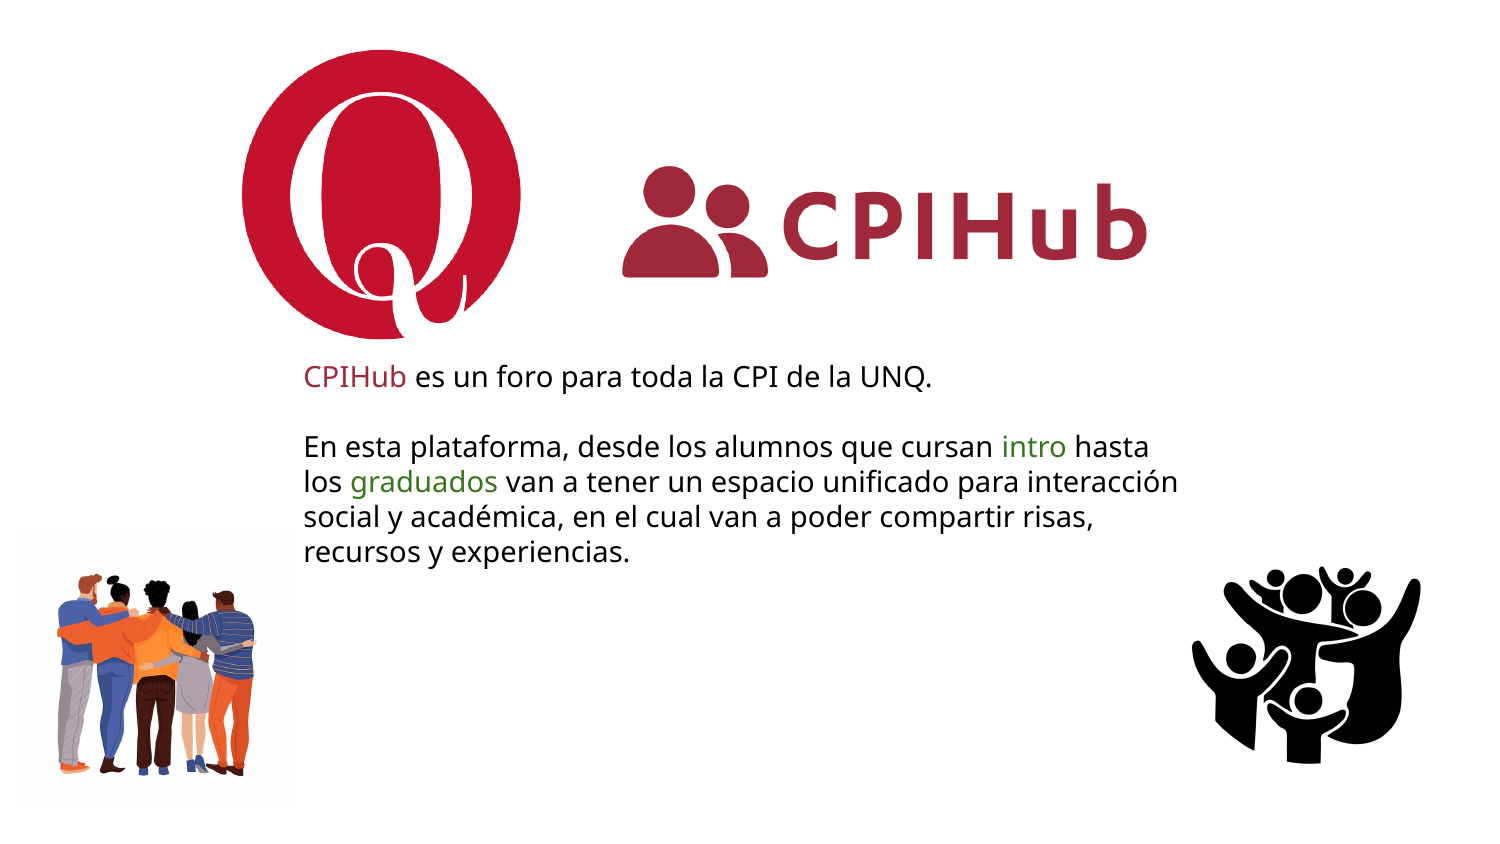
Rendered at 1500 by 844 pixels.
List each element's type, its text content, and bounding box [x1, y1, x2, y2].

picture [230, 44, 530, 344]
text_box CPIHub es un foro para toda la CPI de la UNQ. En esta plataforma, desde los alumnos que cursan intro hasta los graduados van a tener un espacio unificado para interacción social y académica, en el cual van a poder compartir risas, recursos y experiencias. [288, 343, 1212, 731]
picture [1187, 540, 1440, 794]
picture [614, 100, 1188, 288]
picture [16, 526, 297, 807]
